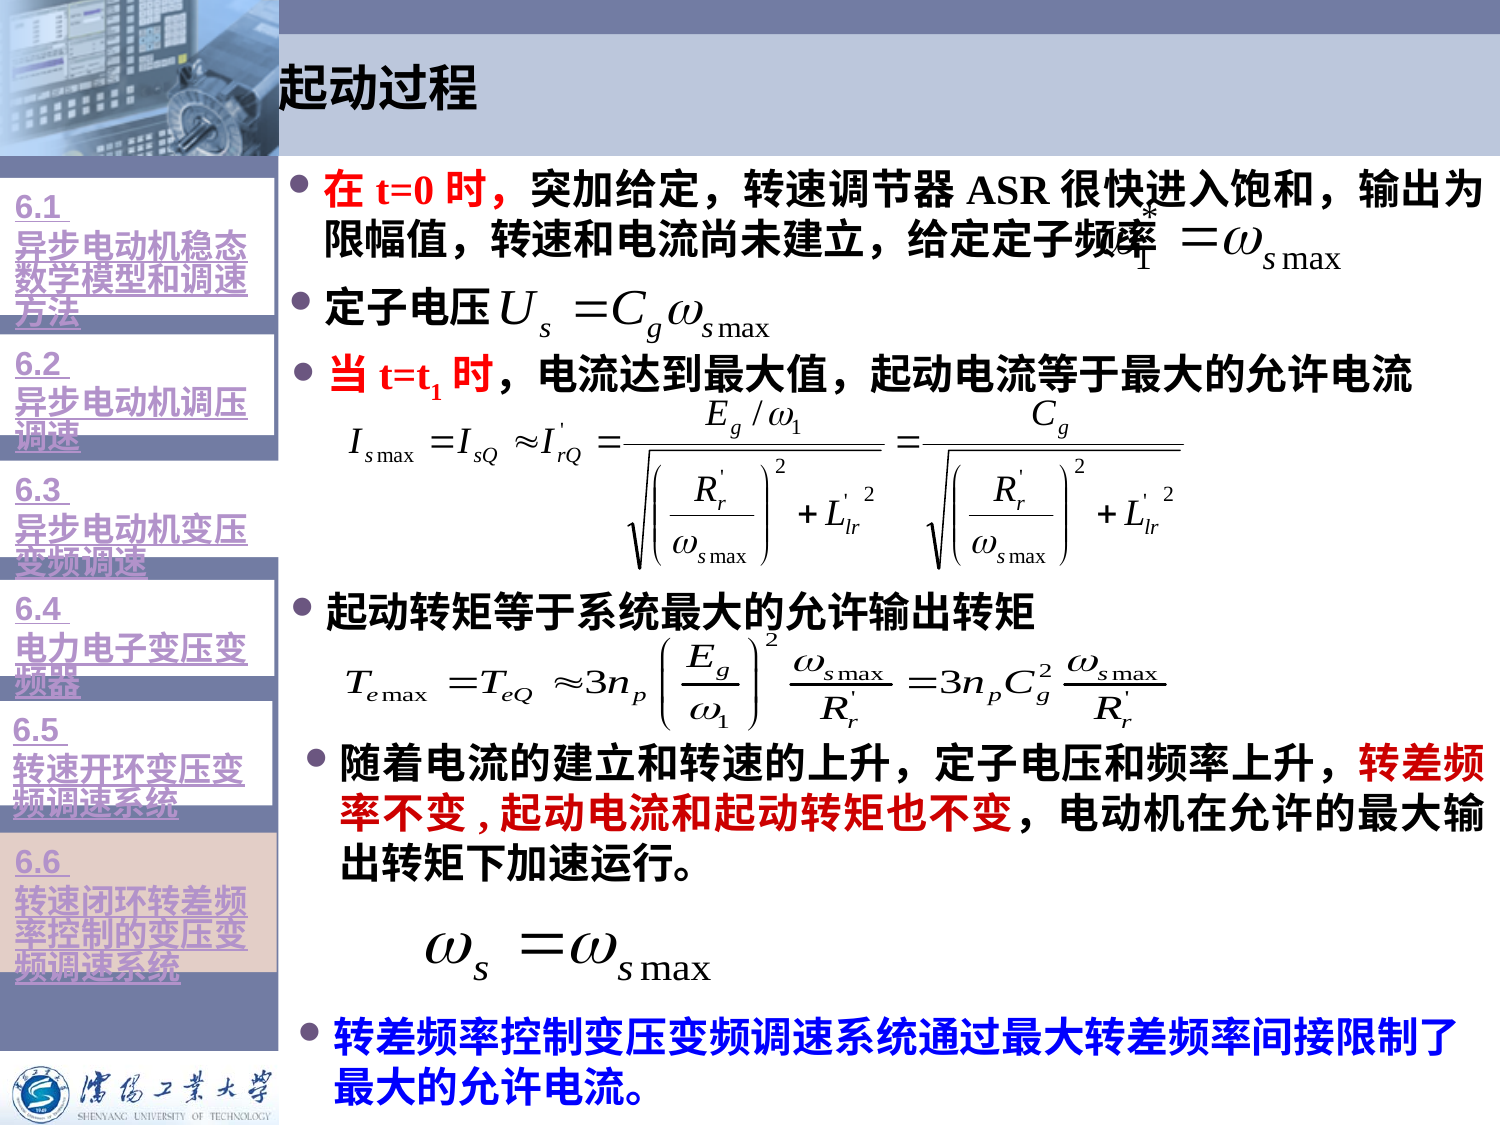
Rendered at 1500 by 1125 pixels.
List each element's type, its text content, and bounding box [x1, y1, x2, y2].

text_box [1089, 191, 1354, 285]
picture [0, 0, 279, 156]
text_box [341, 388, 1193, 579]
text_box 当t=t1时，电流达到最大值，起动电流等于最大的允许电流 [276, 340, 1438, 413]
text_box 6.5 转速开环变压变频调速系统 [0, 701, 273, 806]
text_box 在t=0时，突加给定，转速调节器ASR很快进入饱和，输出为限幅值，转速和电流尚未建立，给定定子频率 [272, 155, 1500, 271]
picture [0, 1051, 279, 1125]
text_box 6.3 异步电动机变压变频调速 [0, 460, 279, 558]
text_box 6.4 电力电子变压变频器 [0, 579, 275, 676]
text_box 转差频率控制变压变频调速系统通过最大转差频率间接限制了最大的允许电流。 [283, 1003, 1496, 1118]
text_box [493, 273, 783, 355]
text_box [339, 624, 1177, 739]
text_box 6.6 转速闭环转差频率控制的变压变频调速系统 [0, 832, 277, 973]
text_box 随着电流的建立和转速的上升，定子电压和频率上升，转差频率不变,起动电流和起动转矩也不变，电动机在允许的最大输出转矩下加速运行。 [289, 729, 1500, 895]
title 起动过程 [278, 27, 677, 153]
text_box 6.1 异步电动机稳态数学模型和调速方法 [0, 177, 275, 315]
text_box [414, 898, 724, 997]
text_box 定子电压 [274, 273, 493, 338]
text_box 6.2 异步电动机调压调速 [0, 334, 275, 436]
text_box 起动转矩等于系统最大的允许输出转矩 [275, 578, 1176, 644]
